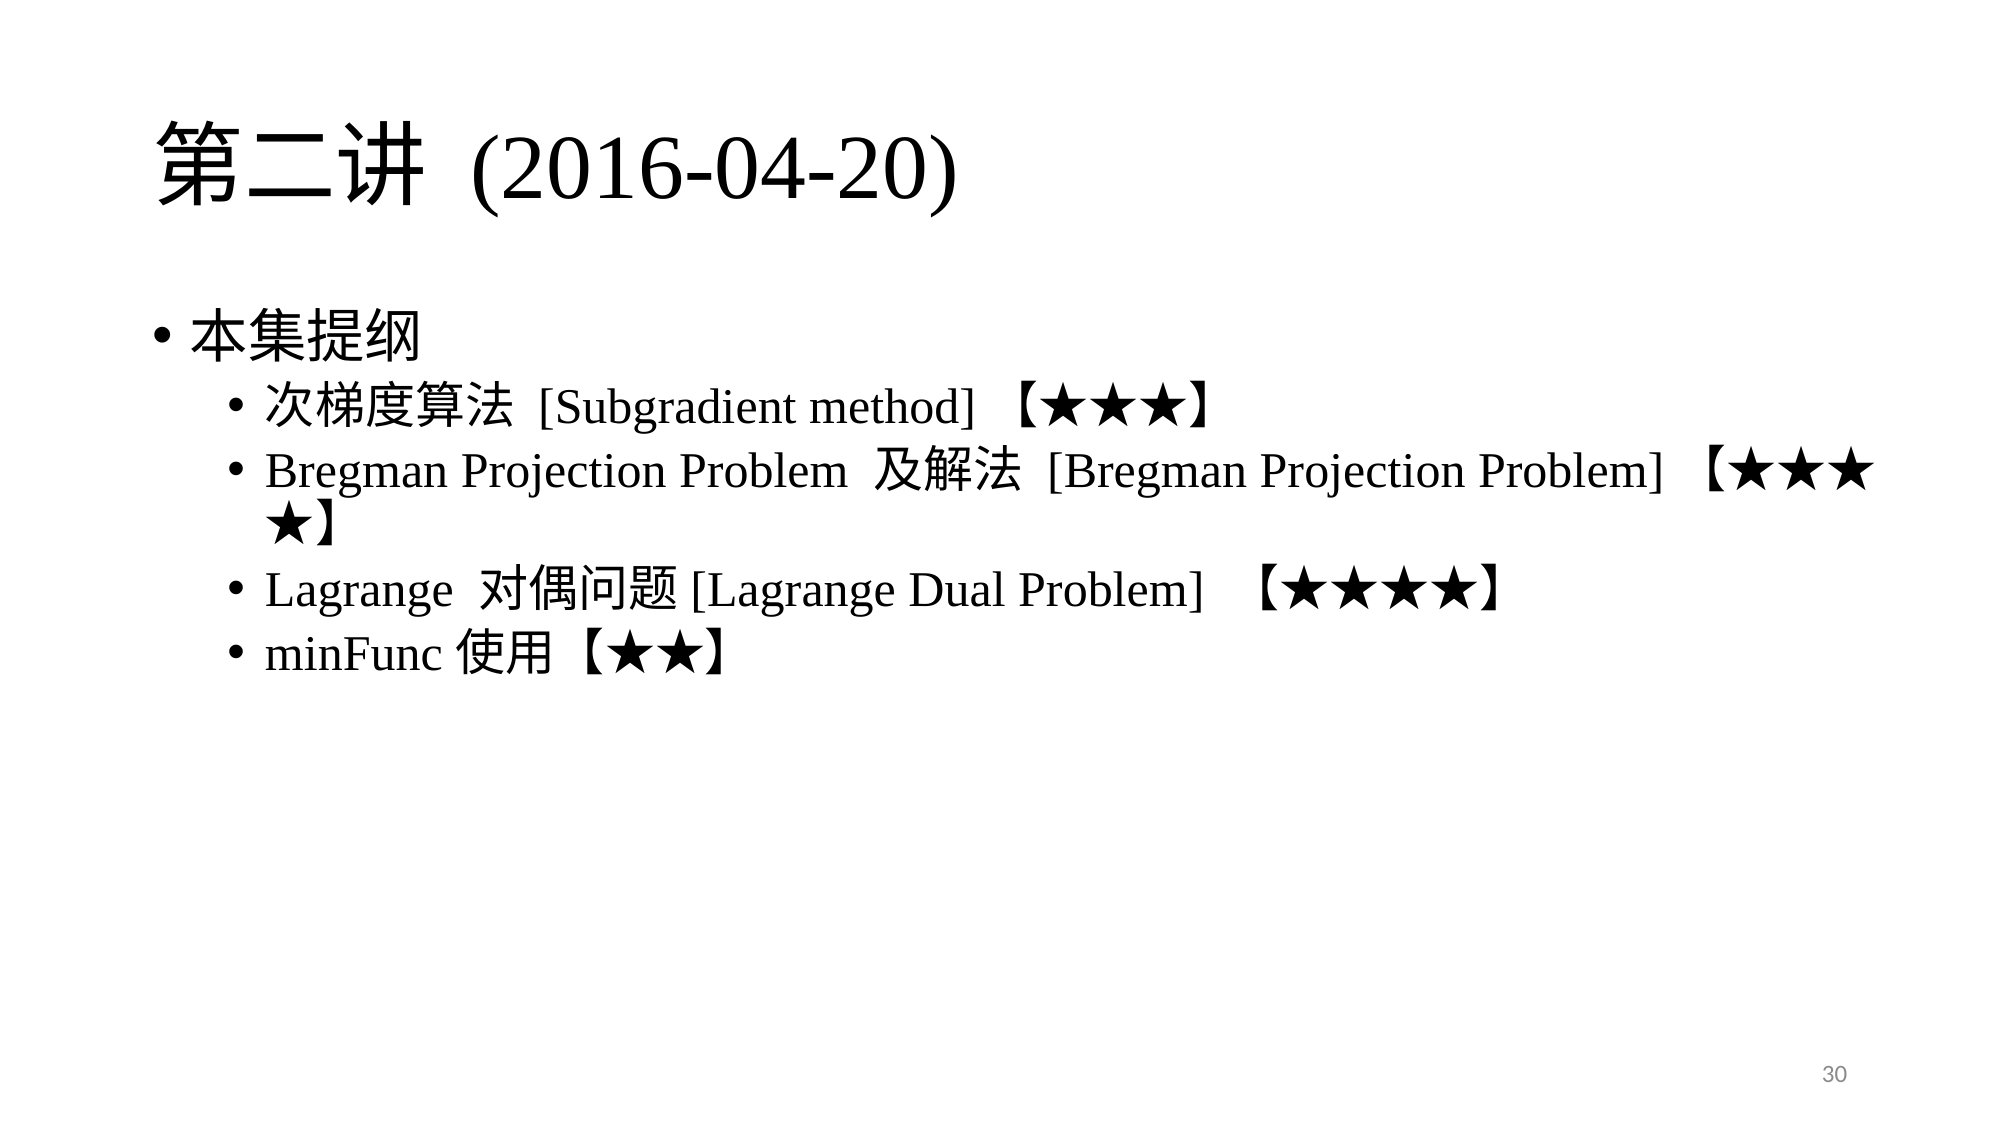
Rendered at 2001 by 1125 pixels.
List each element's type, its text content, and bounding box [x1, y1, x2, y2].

list 本集提纲 次梯度算法 [Subgradient method]【★★★】 Bregman Projection Problem 及解法 [Bregman Projection Problem]【★★★★】 Lagrange 对偶问题[Lagrange Dual Problem] 【★★★★】 minFunc使用【★★】 [137, 299, 1919, 1014]
slide_number 30 [1412, 1042, 1863, 1103]
title 第二讲 (2016-04-20) [137, 59, 1863, 278]
